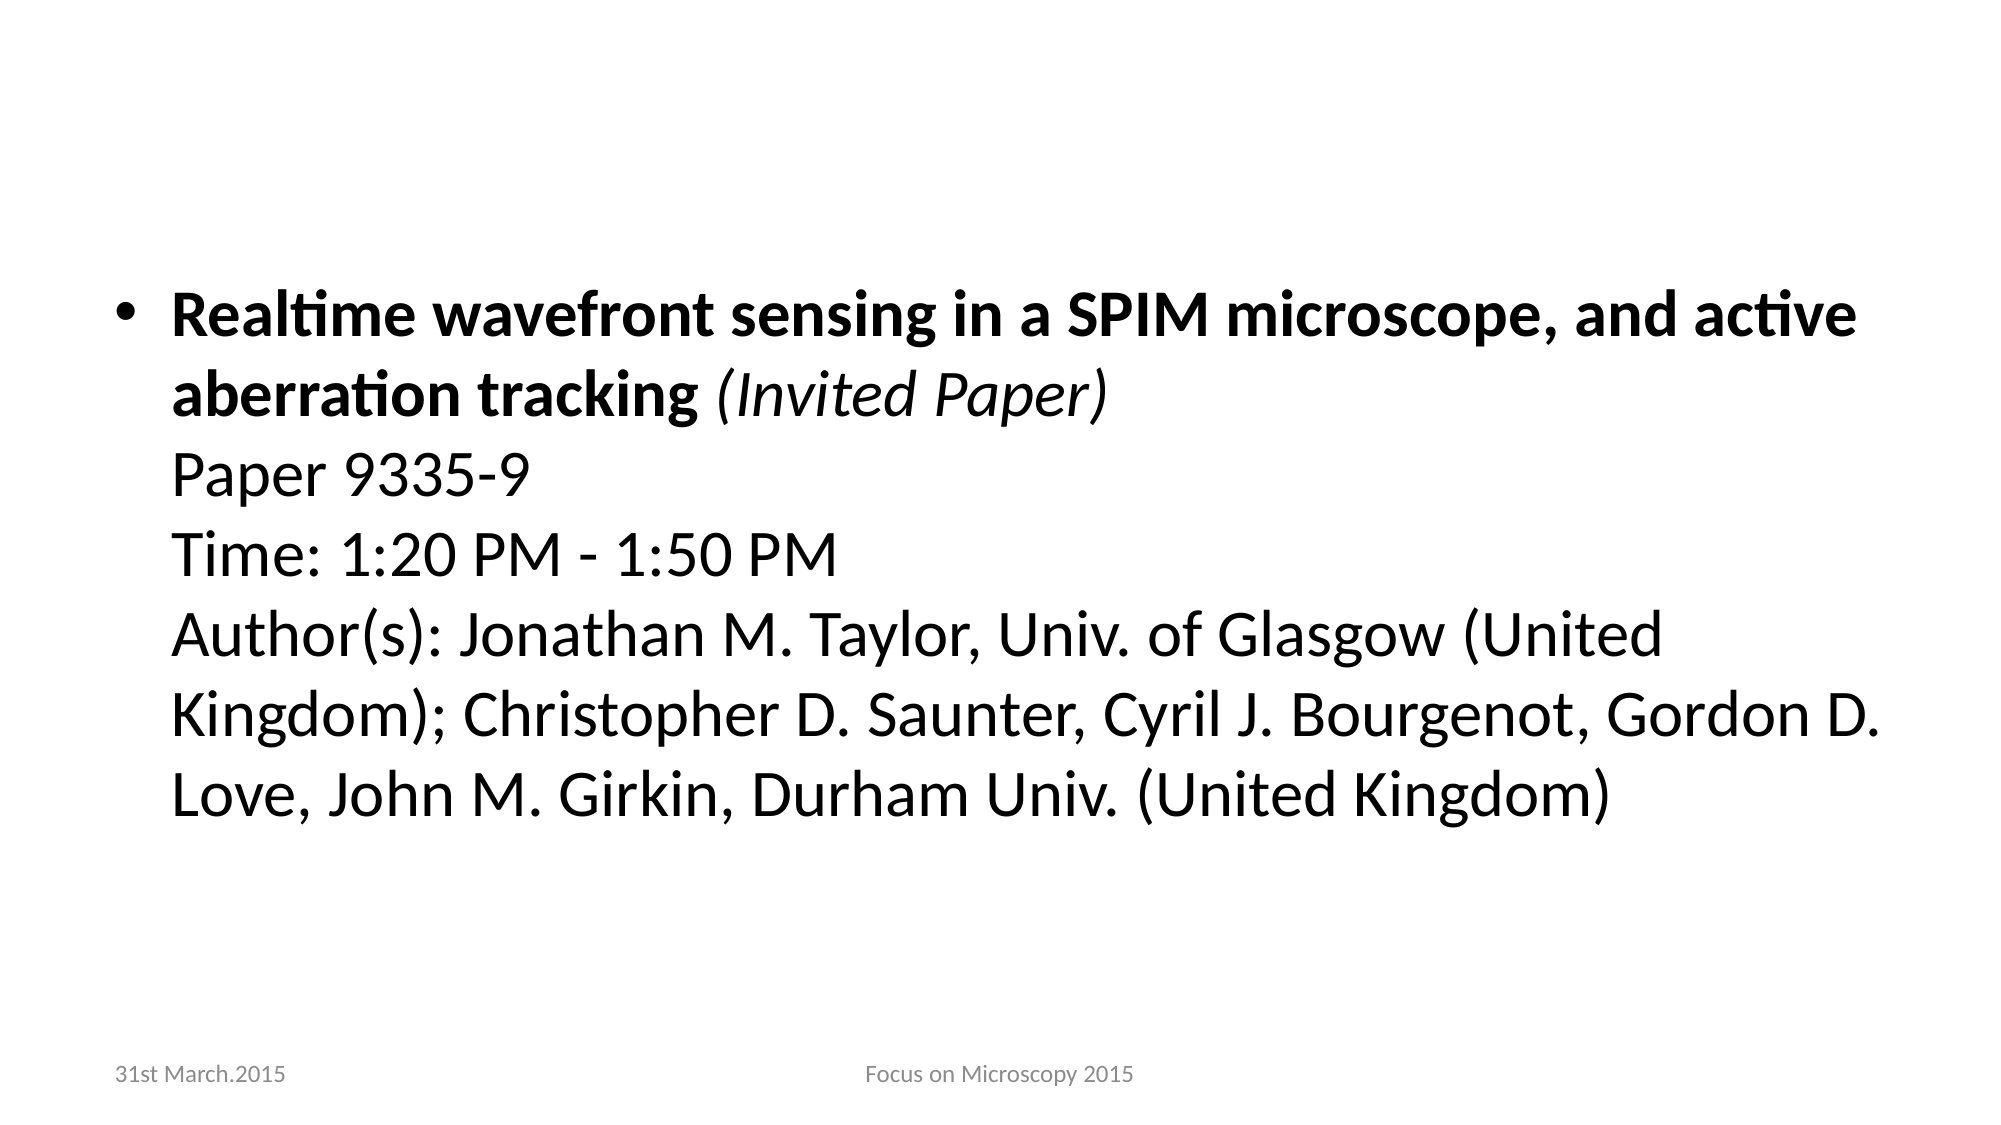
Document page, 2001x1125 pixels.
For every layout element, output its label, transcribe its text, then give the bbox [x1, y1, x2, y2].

list Realtime wavefront sensing in a SPIM microscope, and active aberration tracking (Invited Paper) Paper 9335-9 Time: 1:20 PM - 1:50 PM Author(s): Jonathan M. Taylor, Univ. of Glasgow (United Kingdom); Christopher D. Saunter, Cyril J. Bourgenot, Gordon D. Love, John M. Girkin, Durham Univ. (United Kingdom) [99, 262, 1900, 1005]
footer Focus on Microscopy 2015 [683, 1042, 1317, 1103]
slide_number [99, 1042, 567, 1103]
